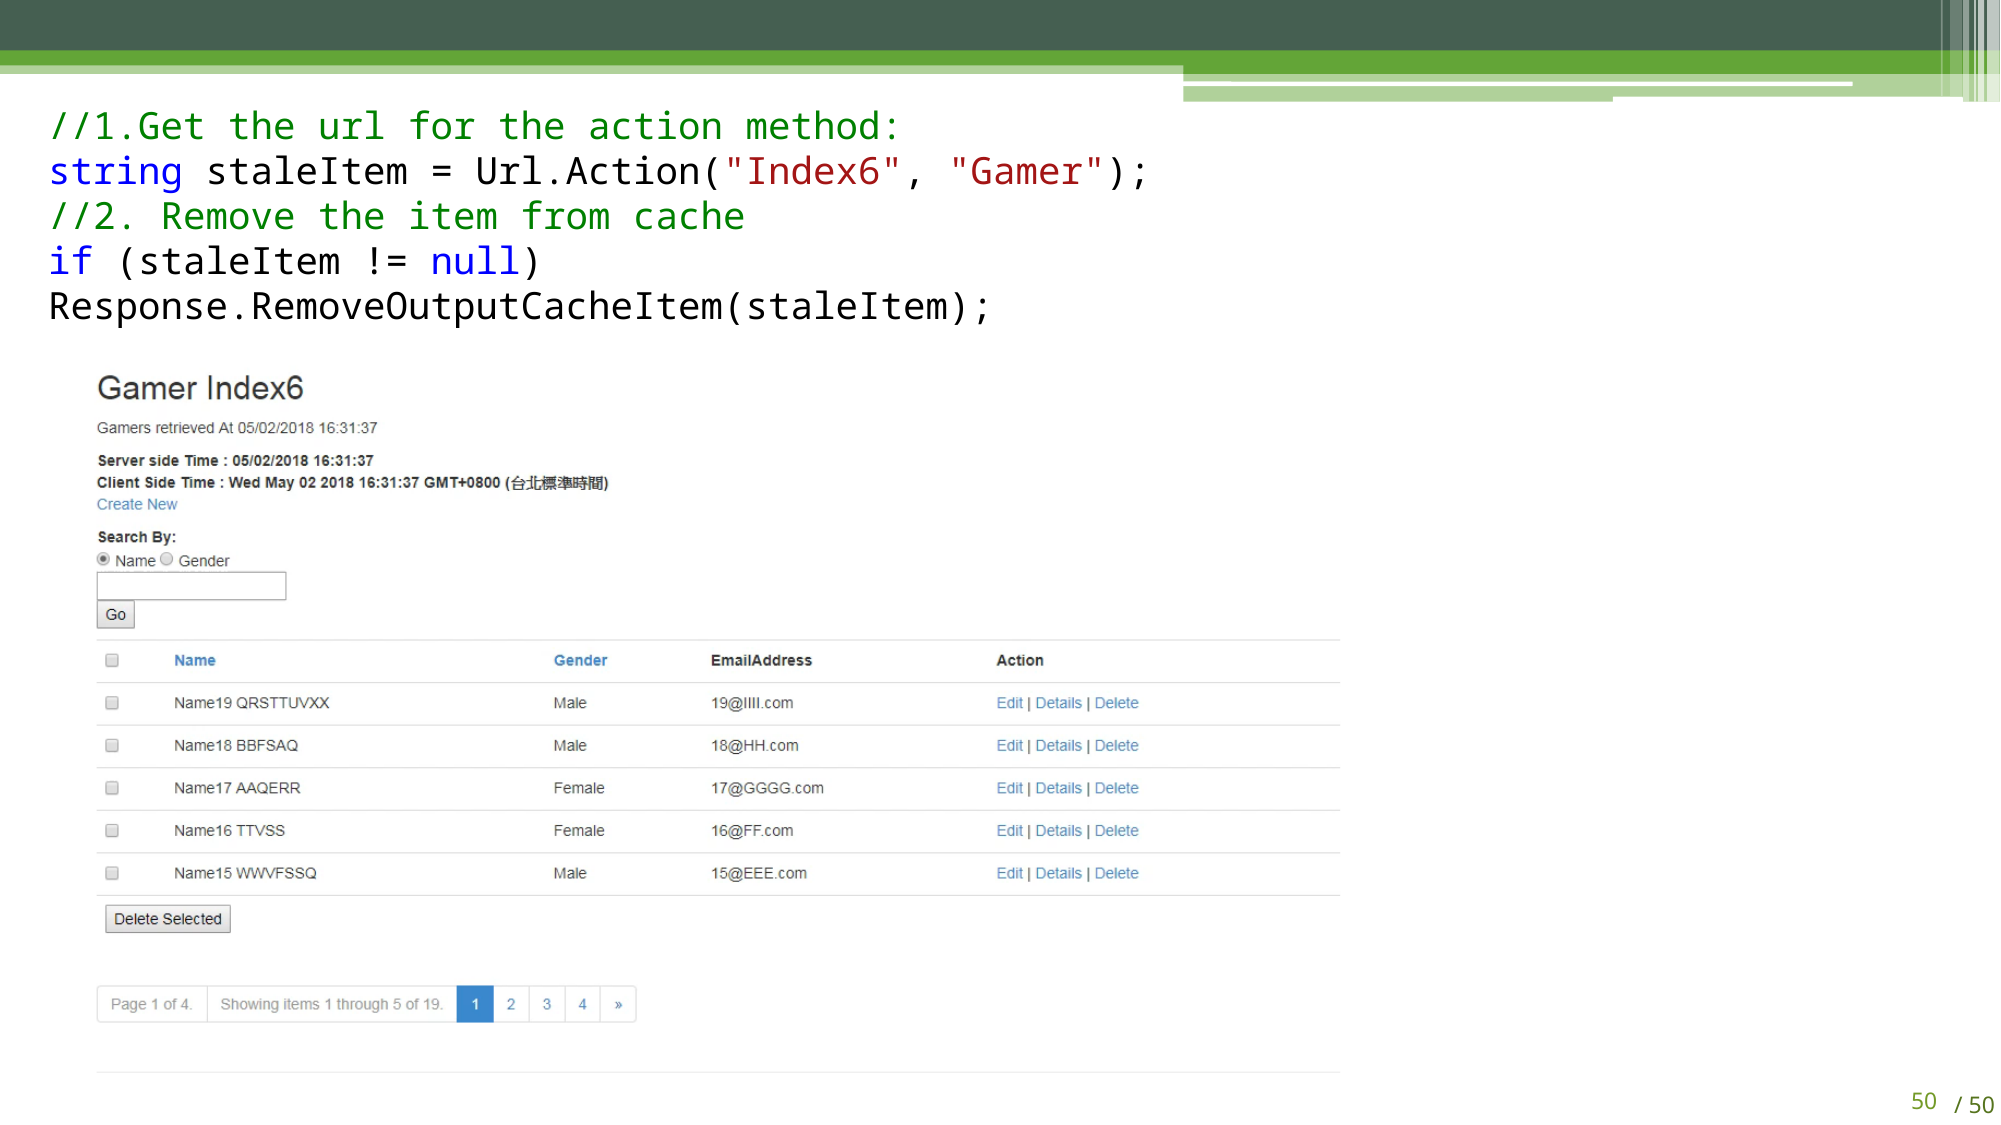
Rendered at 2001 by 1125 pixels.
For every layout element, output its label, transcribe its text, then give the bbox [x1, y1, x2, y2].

slide_number 49 [1785, 1065, 1953, 1125]
text_box //1.Get the url for the action method: string staleItem = Url.Action("Index6", "Gamer"); //2. Remove the item from cache if (staleItem != null) Response.RemoveOutputCacheItem(staleItem); [33, 94, 1195, 335]
footer / 50 [1919, 1083, 2000, 1124]
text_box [87, 358, 1363, 1076]
